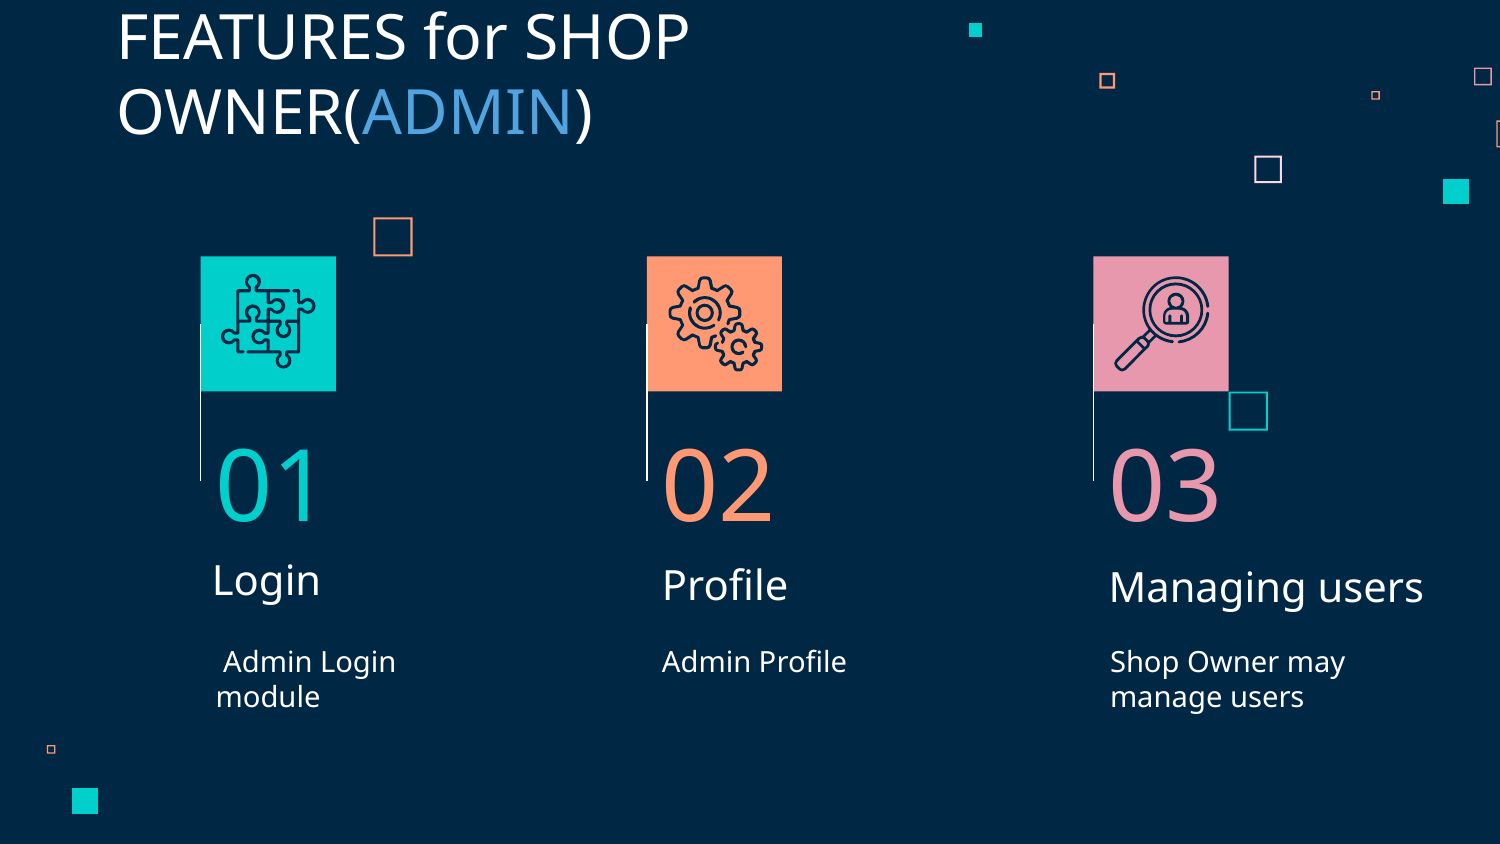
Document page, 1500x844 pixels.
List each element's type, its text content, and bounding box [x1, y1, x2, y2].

title Login [196, 523, 550, 619]
subtitle Admin Login module [200, 628, 498, 762]
title Profile [646, 529, 875, 624]
title 02 [646, 434, 935, 529]
text_box [1093, 256, 1229, 392]
subtitle Admin Profile [646, 628, 935, 723]
subtitle Shop Owner may manage users [1095, 628, 1402, 723]
title 01 [200, 434, 489, 529]
title Managing users [1093, 531, 1463, 626]
text_box [200, 256, 336, 392]
title 03 [1093, 434, 1382, 529]
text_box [1113, 276, 1210, 372]
text_box [1228, 391, 1268, 431]
title FEATURES for SHOP OWNER(ADMIN) [101, 67, 1054, 163]
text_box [668, 276, 764, 372]
text_box [220, 273, 316, 369]
text_box [646, 256, 782, 392]
text_box [373, 217, 413, 257]
